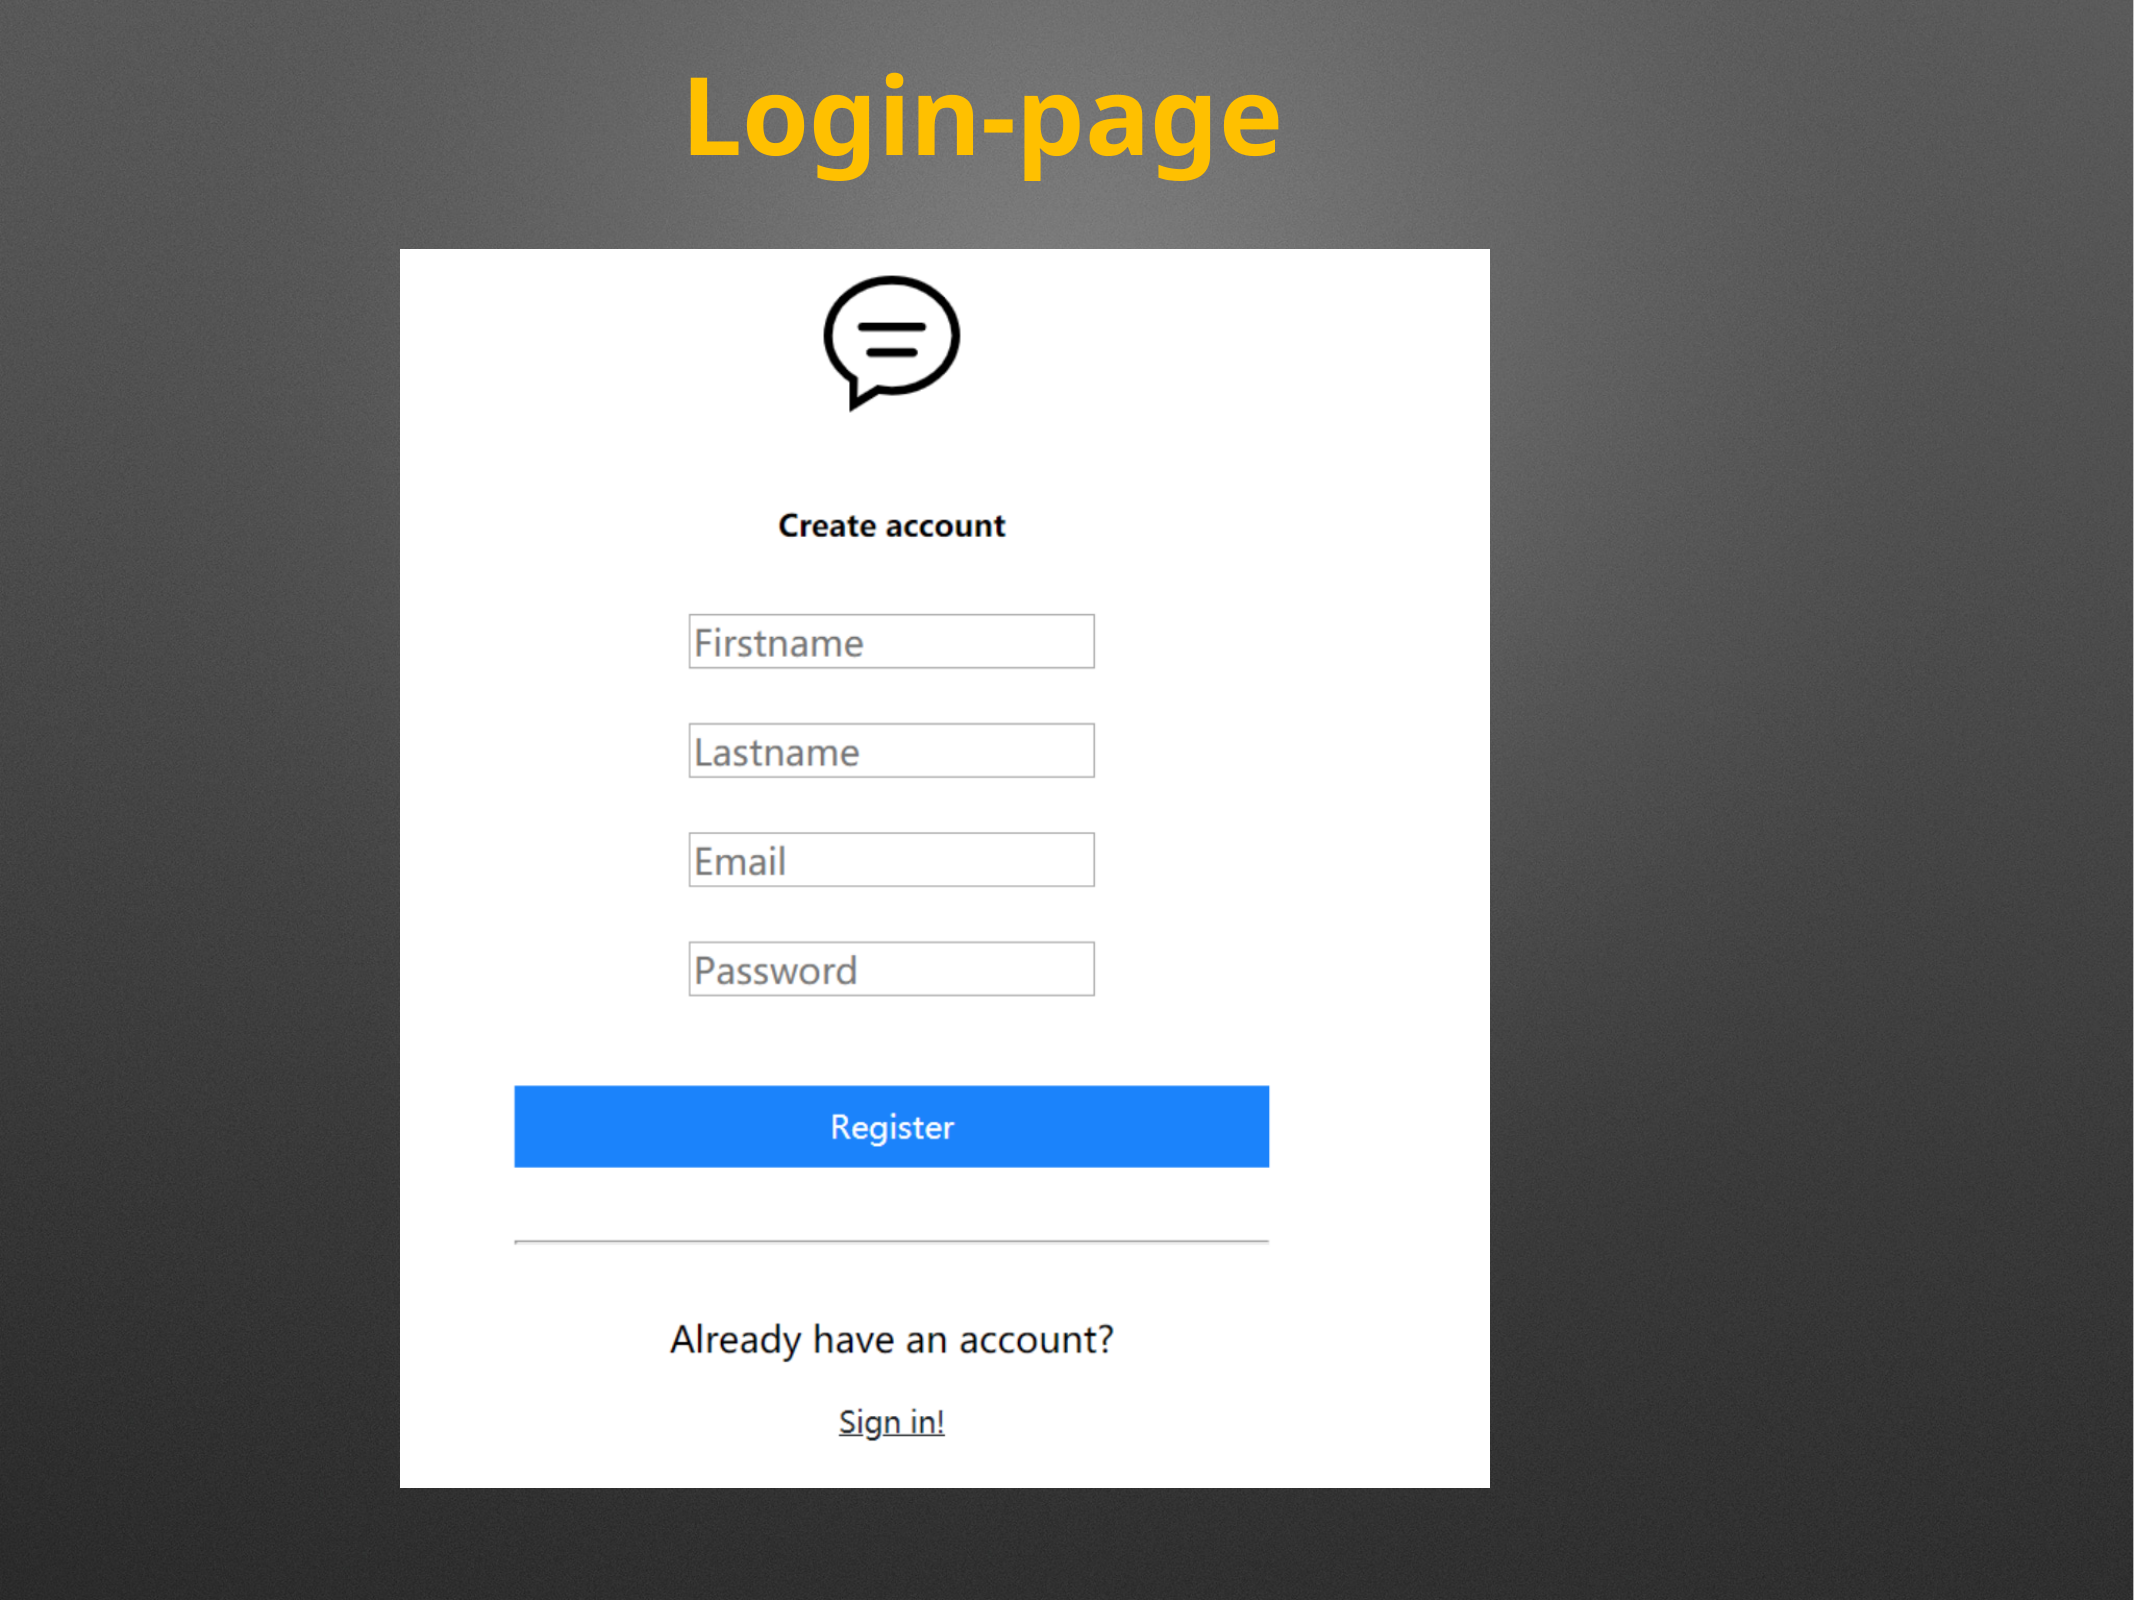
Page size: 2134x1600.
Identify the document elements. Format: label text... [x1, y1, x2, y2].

title Login-page [540, 12, 1425, 186]
picture [0, 0, 2134, 1600]
